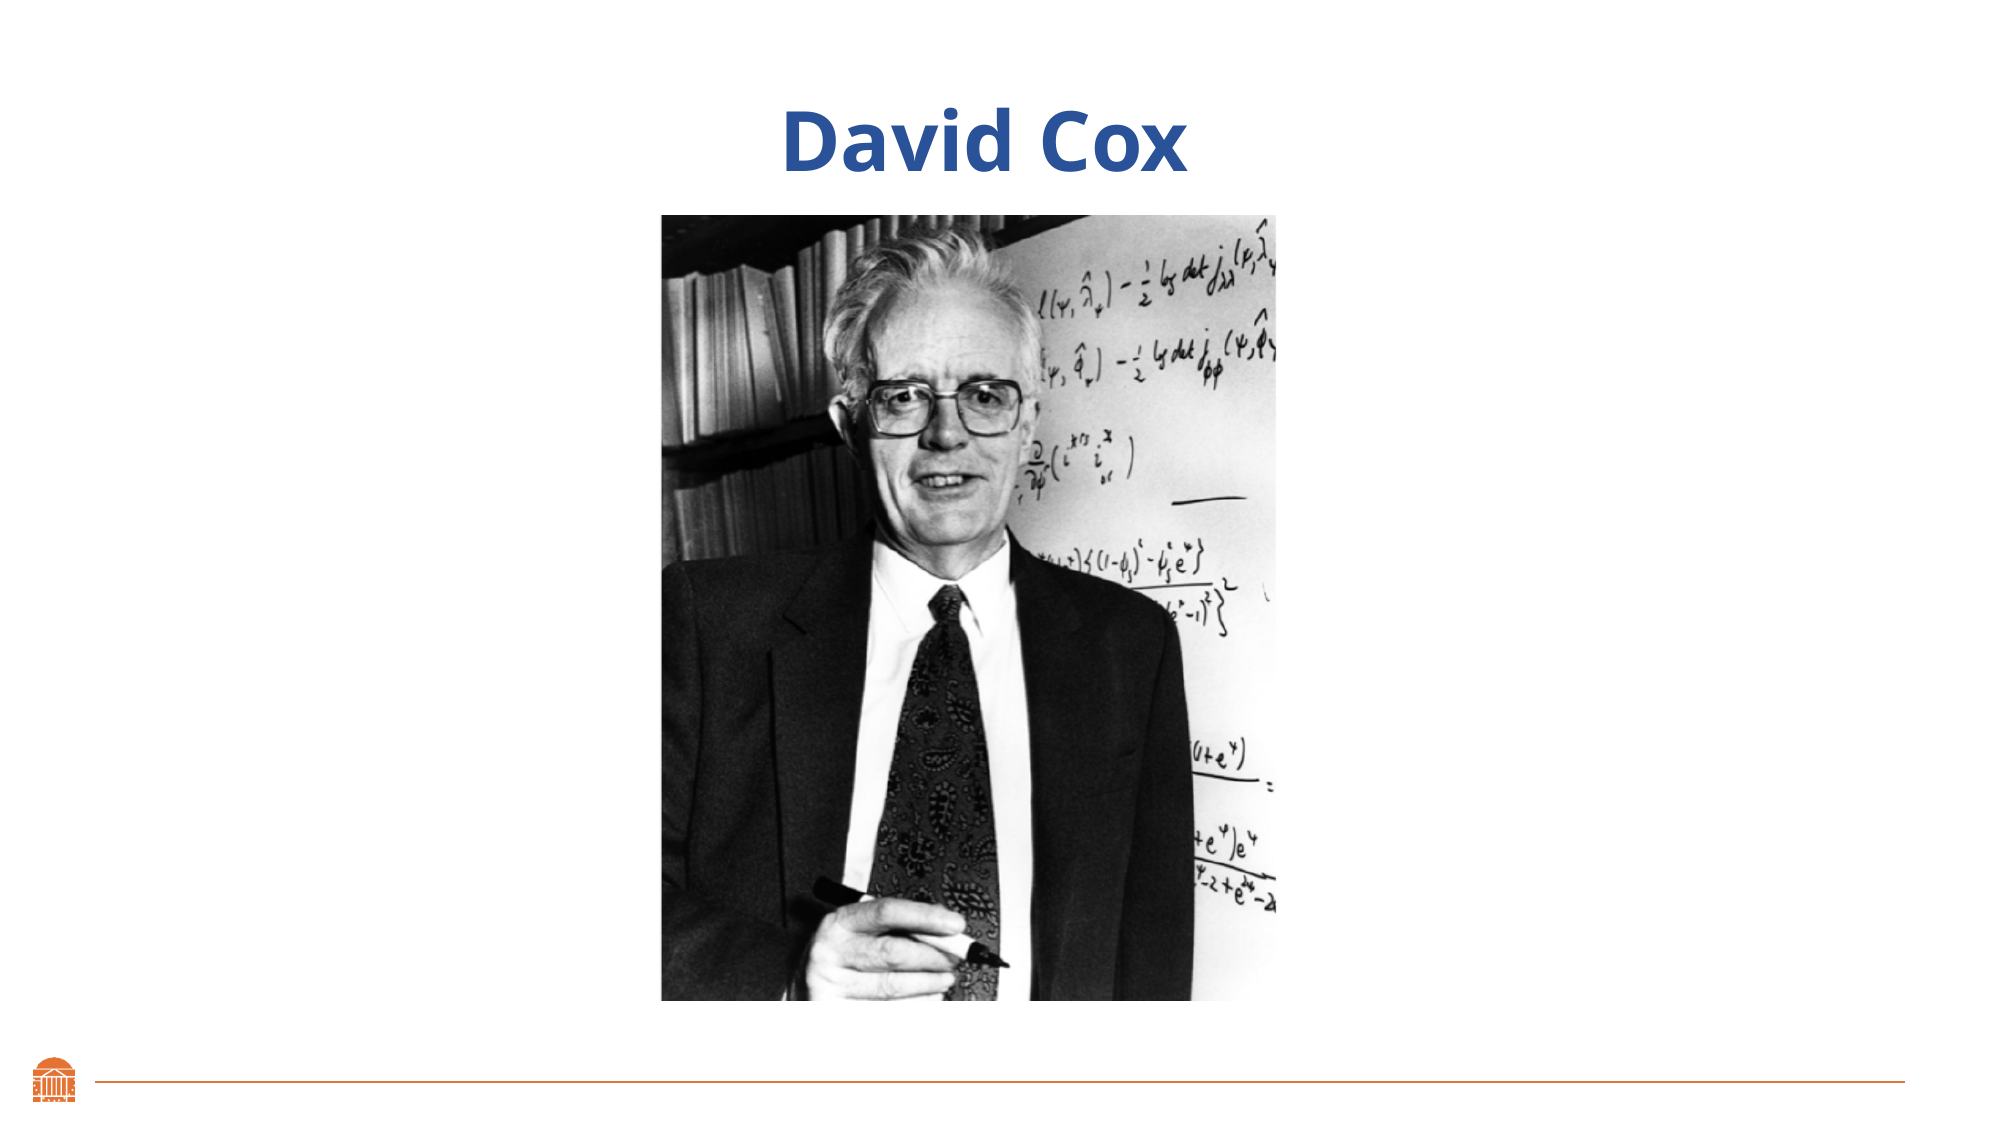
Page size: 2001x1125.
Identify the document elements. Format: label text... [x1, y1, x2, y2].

picture [0, 198, 2000, 1125]
text_box David Cox [165, 67, 1804, 185]
